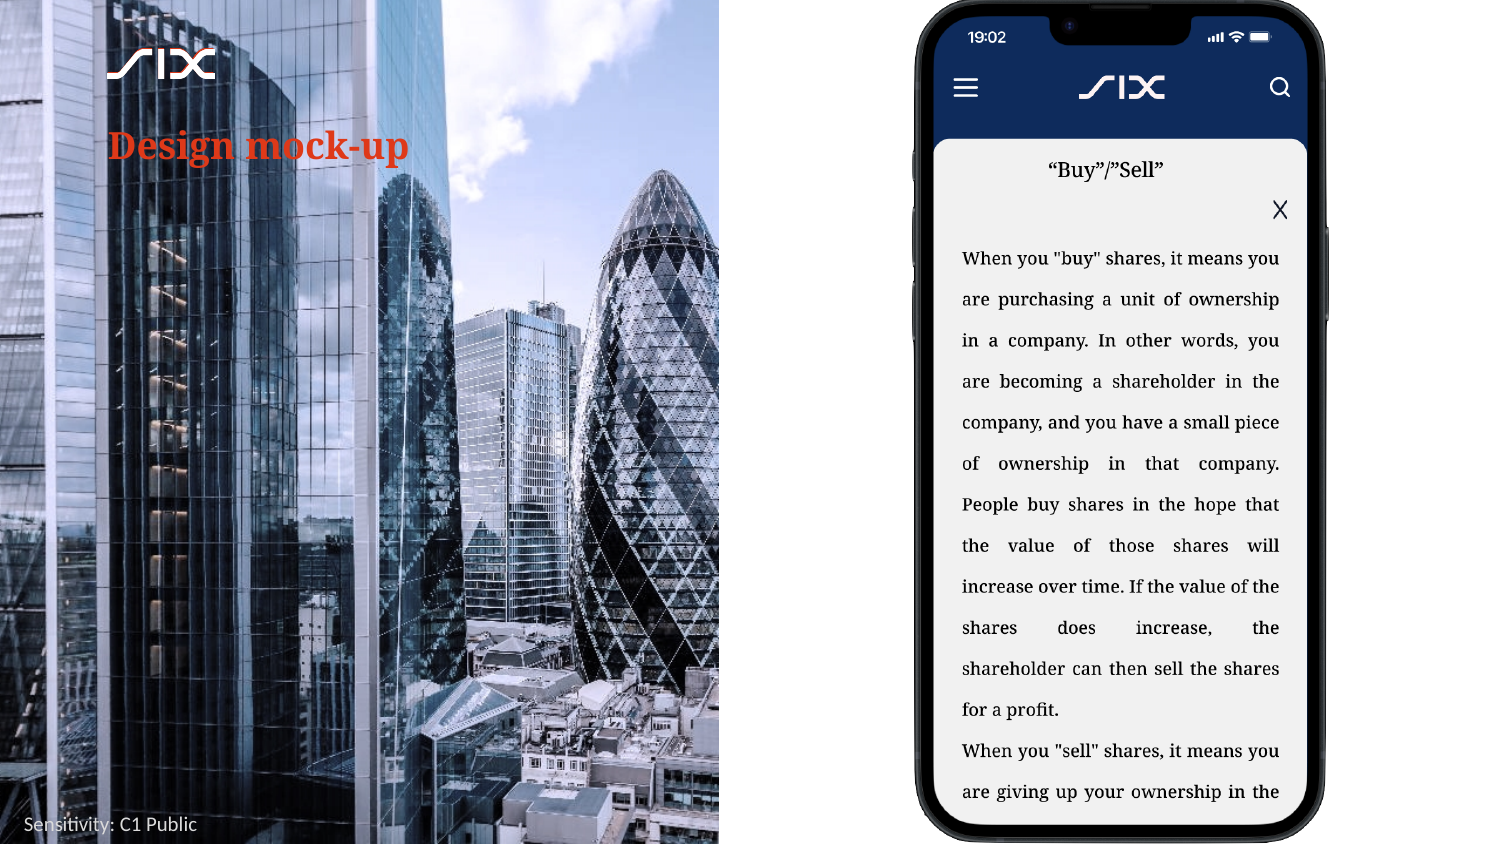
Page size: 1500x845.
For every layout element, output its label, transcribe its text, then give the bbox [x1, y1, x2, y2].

text_box Design mock-up [107, 121, 625, 255]
picture [0, 0, 719, 844]
picture [910, 0, 1330, 845]
